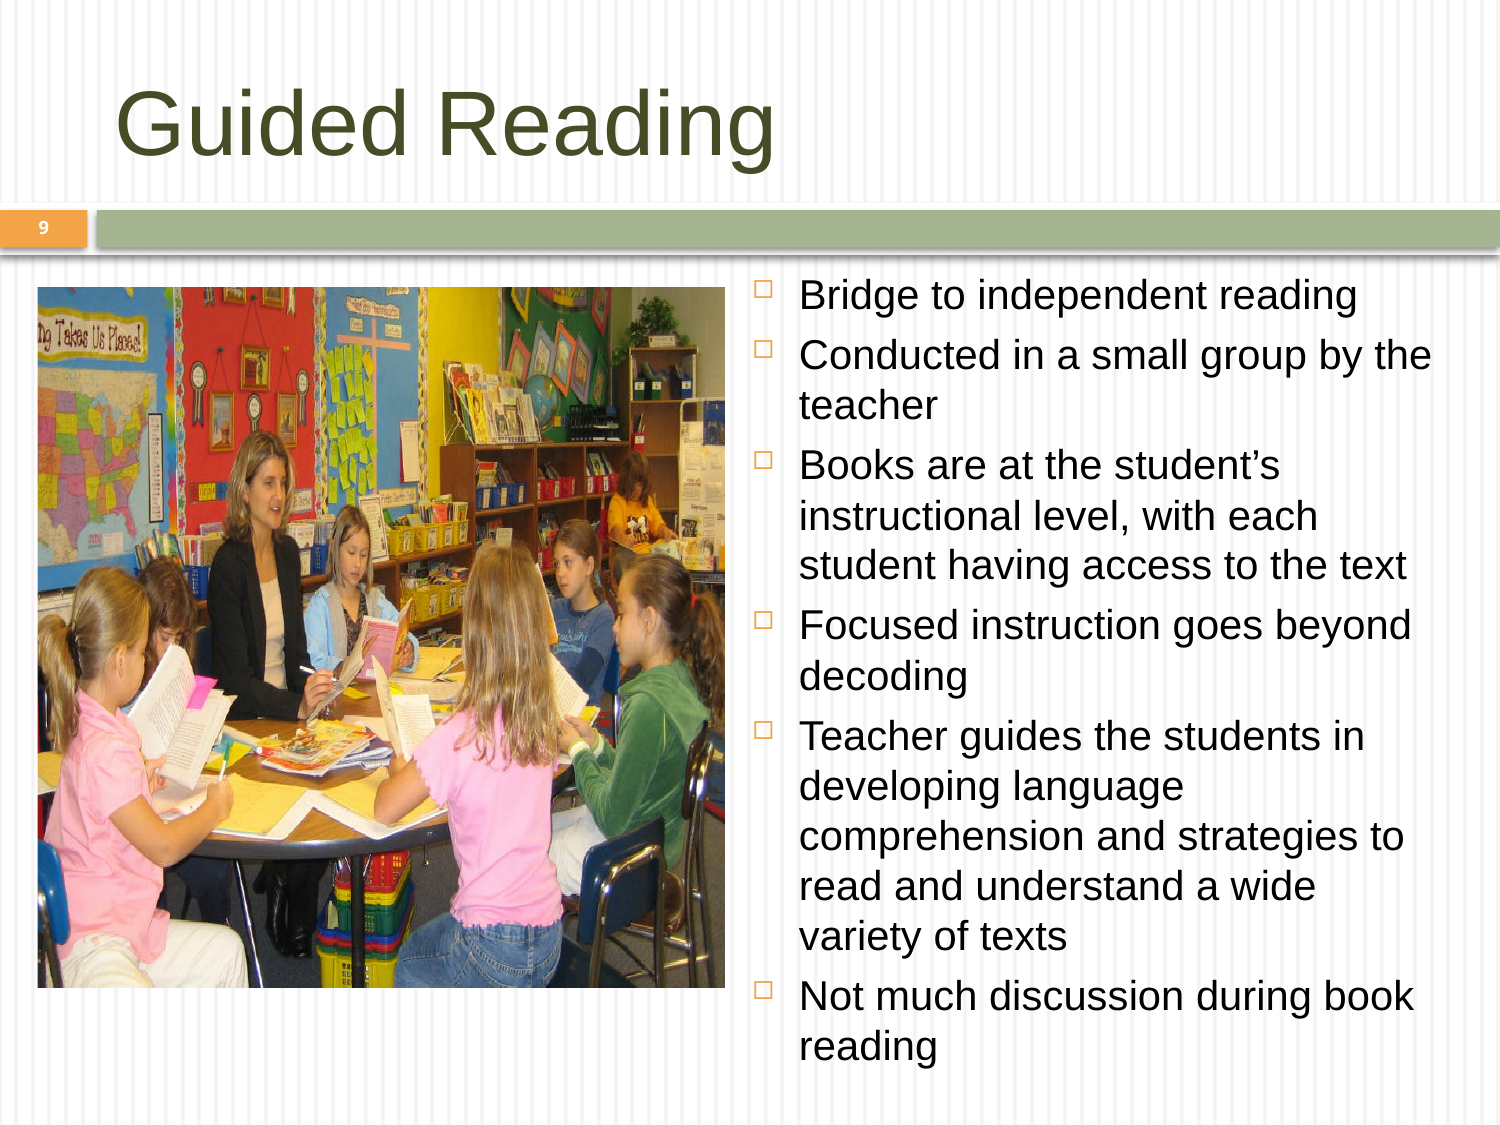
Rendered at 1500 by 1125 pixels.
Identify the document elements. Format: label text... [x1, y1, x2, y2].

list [37, 287, 726, 988]
list Bridge to independent reading Conducted in a small group by the teacher Books are at the student’s instructional level, with each student having access to the text Focused instruction goes beyond decoding Teacher guides the students in developing language comprehension and strategies to read and understand a wide variety of texts Not much discussion during book reading [737, 260, 1450, 1088]
slide_number 9 [0, 208, 88, 249]
title Guided Reading [99, 37, 1438, 200]
